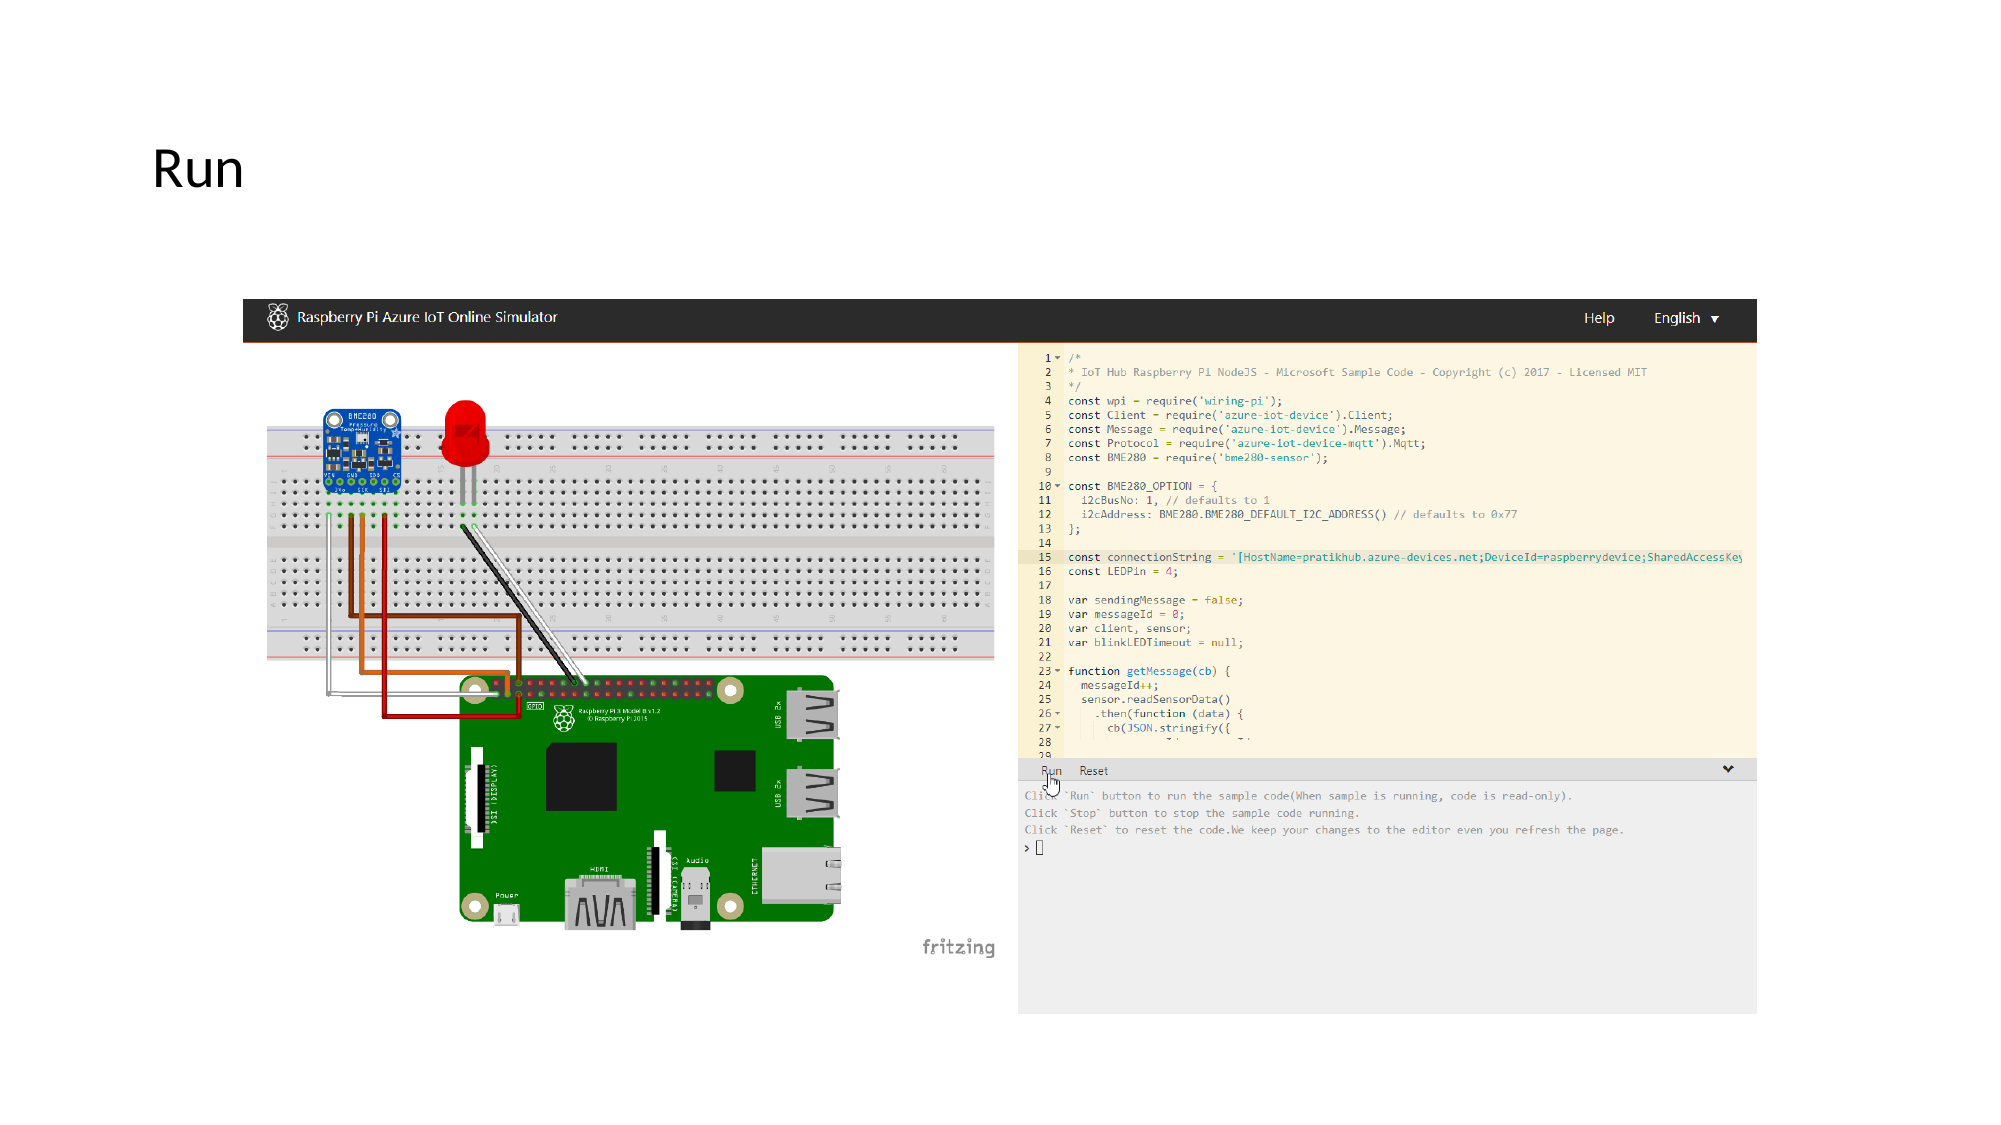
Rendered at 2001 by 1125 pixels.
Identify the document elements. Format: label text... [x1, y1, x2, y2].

title Run [137, 59, 1863, 278]
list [243, 299, 1757, 1014]
